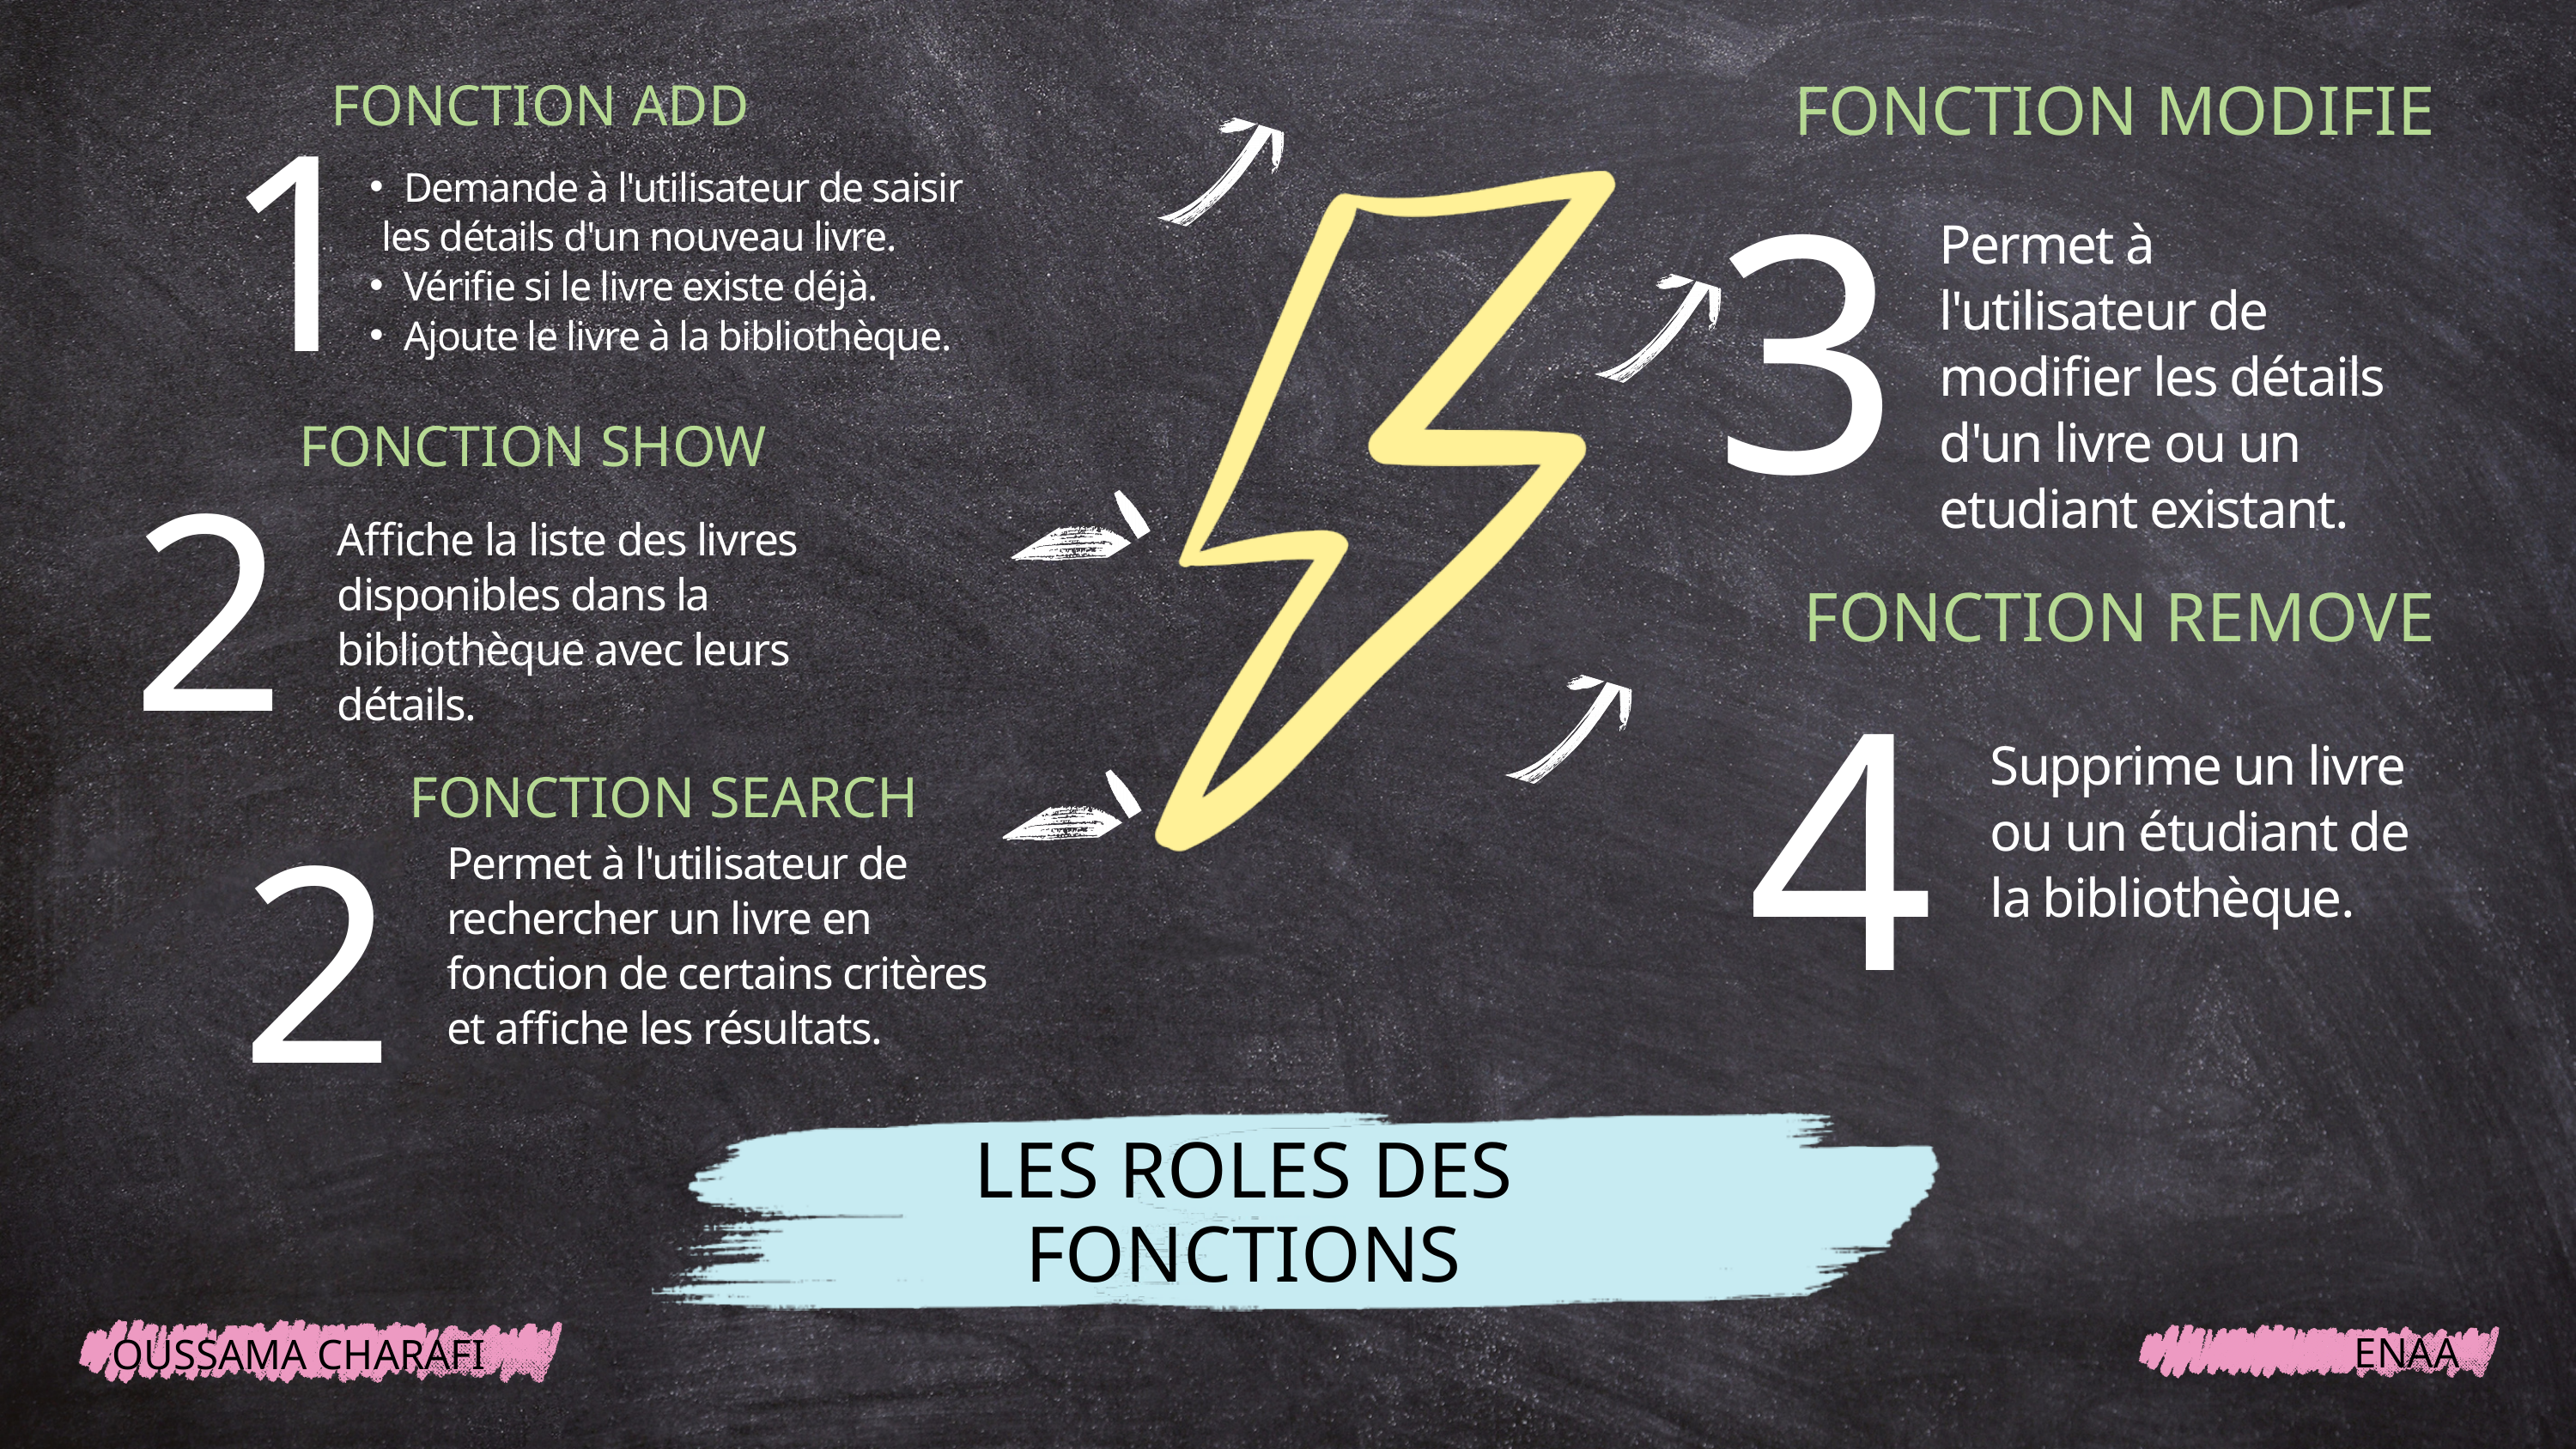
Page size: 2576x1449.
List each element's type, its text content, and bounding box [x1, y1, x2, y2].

text_box [78, 1319, 240, 1384]
text_box Permet à l'utilisateur de modifier les détails d'un livre ou un etudiant existant. [1939, 208, 2409, 539]
text_box [1546, 246, 1726, 403]
text_box FONCTION REMOVE [1803, 586, 2545, 656]
text_box 1 [222, 106, 728, 406]
text_box [1457, 647, 1637, 804]
text_box Affiche la liste des livres disponibles dans la bibliothèque avec leurs détails. [637, 509, 870, 730]
text_box FONCTION SHOW [299, 421, 838, 478]
text_box FONCTION ADD [331, 80, 870, 137]
text_box [2409, 1324, 2500, 1379]
text_box Demande à l'utilisateur de saisir les détails d'un nouveau livre. Vérifie si le livre existe déjà. Ajoute le livre à la bibliothèque. [335, 160, 1084, 409]
text_box LES ROLES DES FONCTIONS [912, 1128, 1576, 1298]
text_box [1011, 484, 1156, 601]
text_box [0, 0, 2576, 1449]
text_box FONCTION SEARCH [409, 772, 1023, 829]
text_box [1152, 171, 1619, 853]
text_box FONCTION MODIFIE [1794, 80, 2576, 149]
text_box Permet à l'utilisateur de rechercher un livre en fonction de certains critères et affiche les résultats. [747, 833, 1025, 1053]
text_box 3 [1713, 176, 2324, 538]
text_box 2 [240, 817, 747, 1118]
text_box Supprime un livre ou un étudiant de la bibliothèque. [1990, 729, 2460, 929]
text_box OUSSAMA CHARAFI [112, 1332, 738, 1378]
text_box [240, 1319, 562, 1332]
text_box [2138, 1324, 2409, 1331]
text_box 2 [131, 466, 637, 767]
text_box [240, 1378, 562, 1384]
text_box [1094, 1113, 1940, 1312]
text_box [1002, 764, 1147, 881]
text_box ENAA [1835, 1331, 2460, 1377]
text_box 4 [1747, 675, 2357, 1037]
text_box [1109, 90, 1289, 247]
text_box [651, 1112, 1498, 1311]
